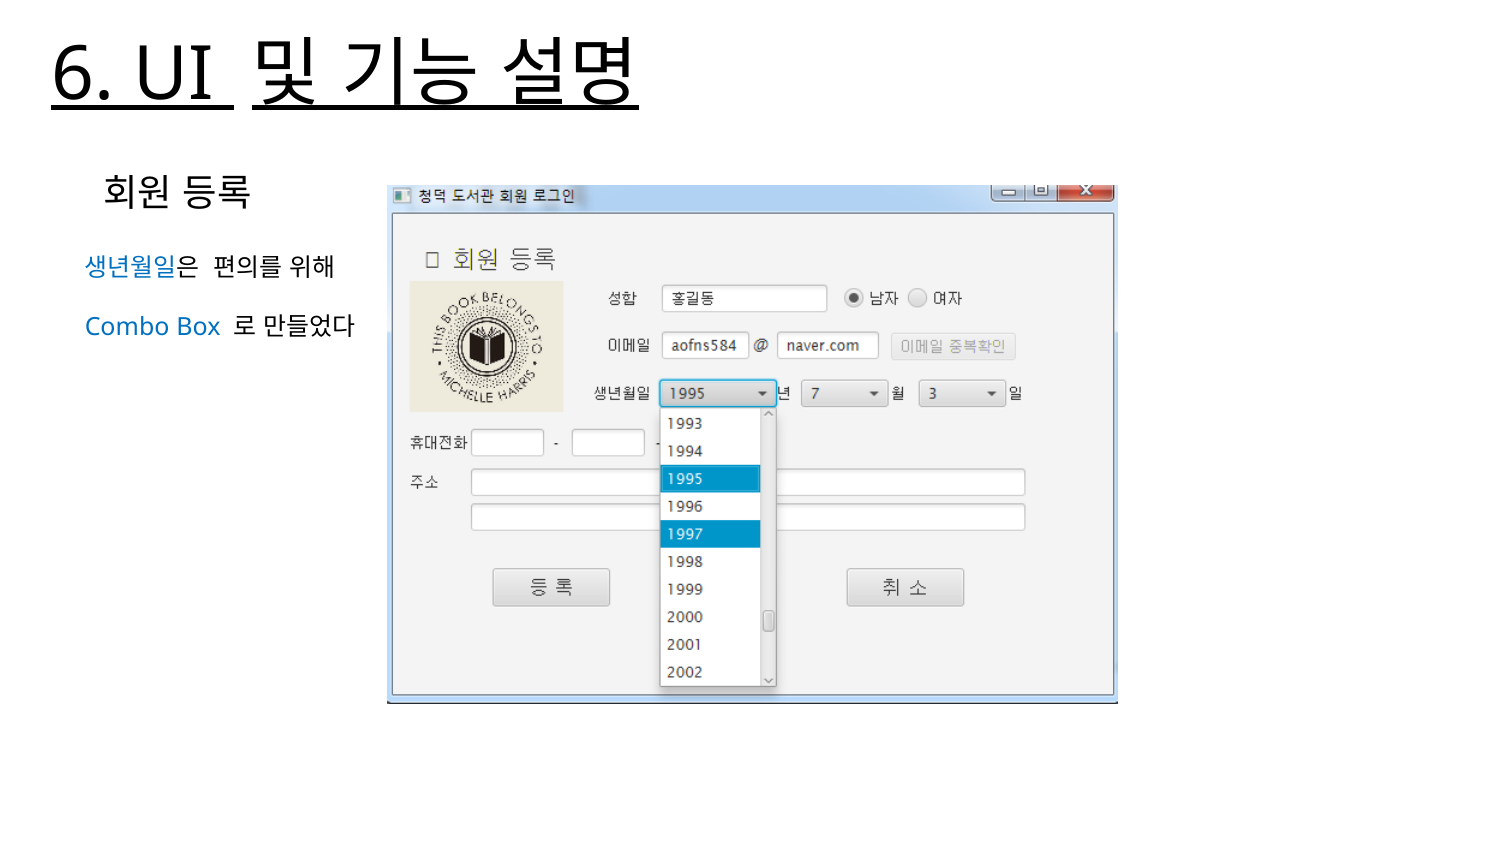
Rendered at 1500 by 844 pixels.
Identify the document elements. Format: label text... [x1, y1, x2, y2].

picture [386, 185, 1118, 704]
text_box 회원 등록 [88, 161, 361, 222]
text_box 생년월일은 편의를 위해 Combo Box 로 만들었다 [70, 243, 379, 349]
text_box 6. UI 및 기능 설명 [36, 16, 994, 122]
